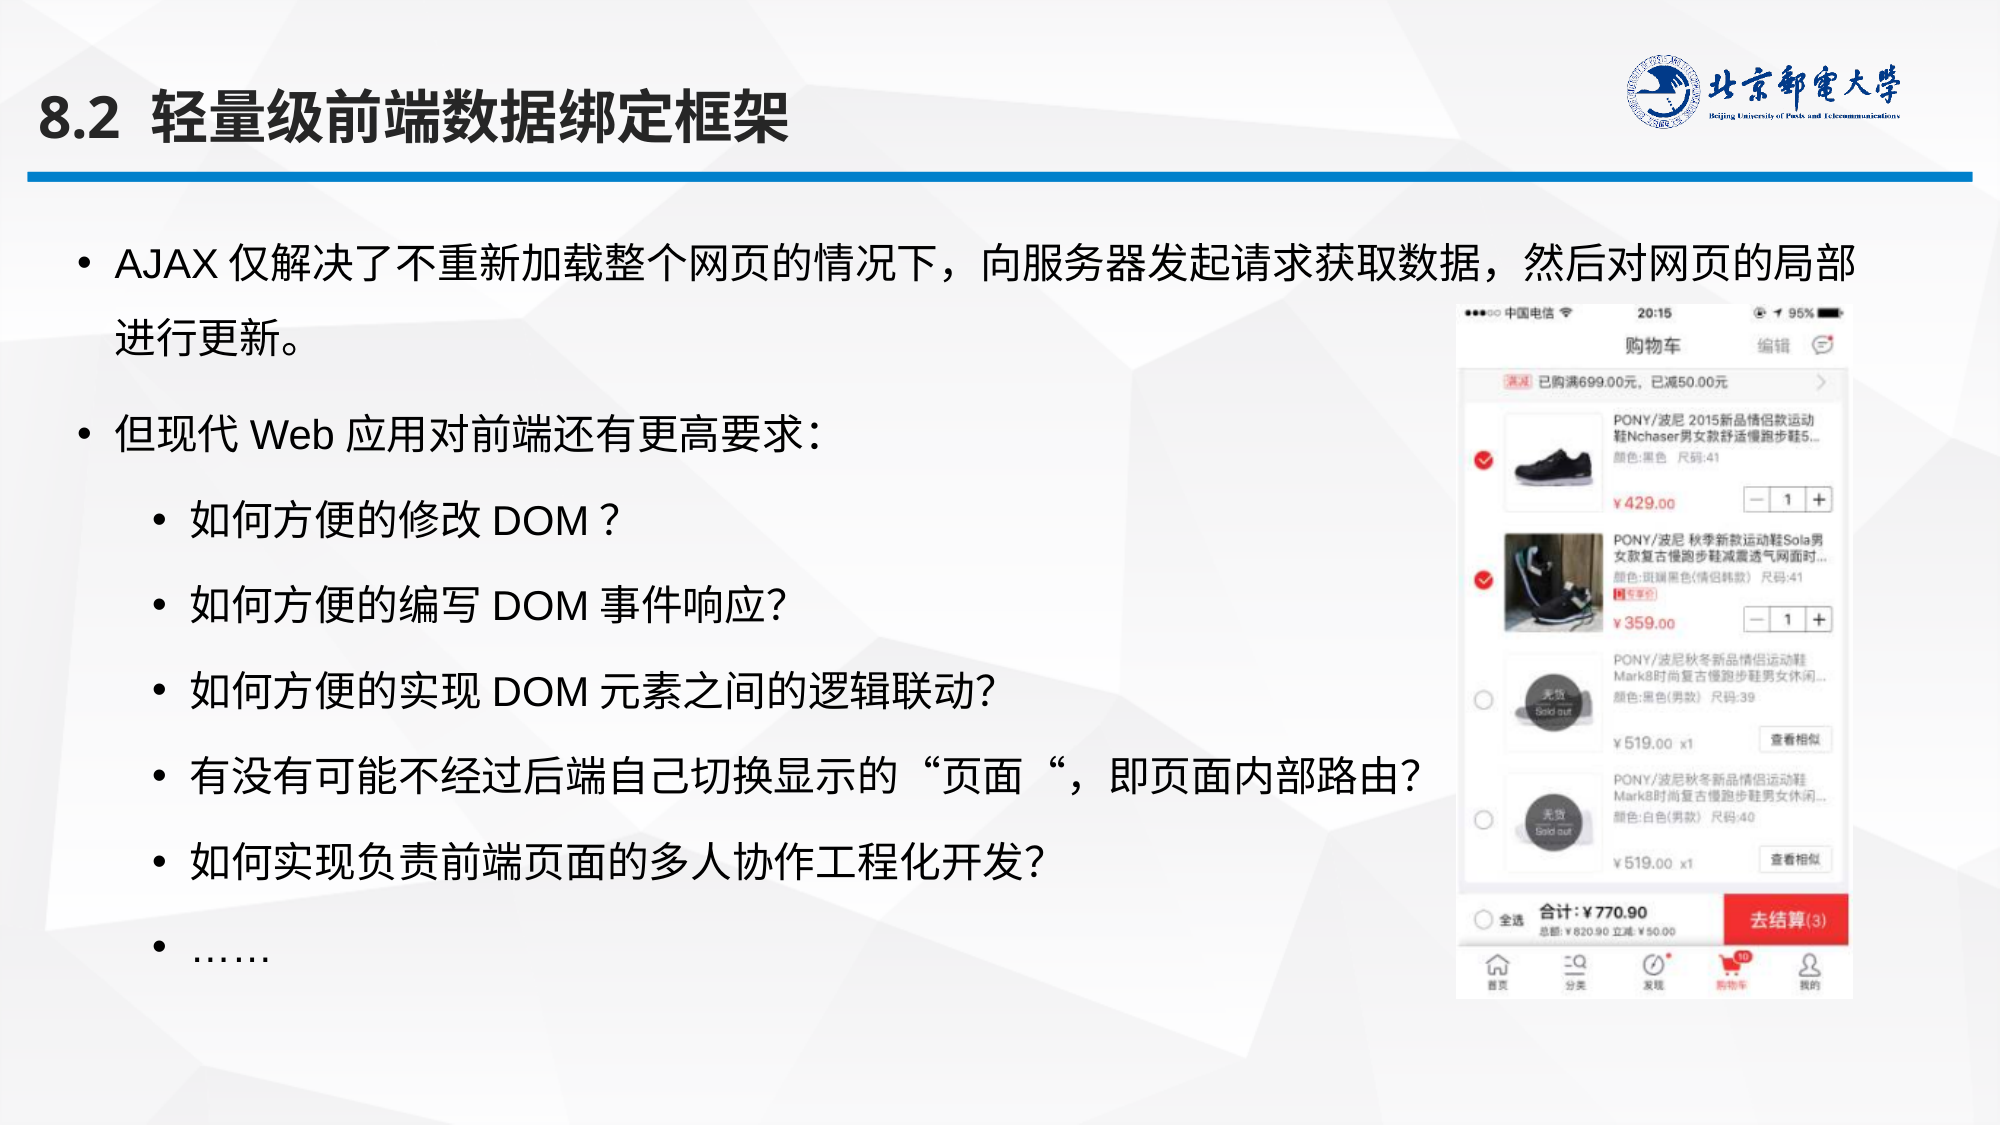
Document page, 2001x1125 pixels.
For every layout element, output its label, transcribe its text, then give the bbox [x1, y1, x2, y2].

text_box AJAX仅解决了不重新加载整个网页的情况下，向服务器发起请求获取数据，然后对网页的局部进行更新。 但现代Web应用对前端还有更高要求： 如何方便的修改DOM？ 如何方便的编写DOM事件响应？ 如何方便的实现DOM元素之间的逻辑联动？ 有没有可能不经过后端自己切换显示的“页面“，即页面内部路由？ 如何实现负责前端页面的多人协作工程化开发？ …… [62, 204, 1909, 1021]
text_box [26, 171, 1973, 183]
picture [0, 0, 2000, 1125]
text_box 8.2 轻量级前端数据绑定框架 [23, 73, 1083, 158]
